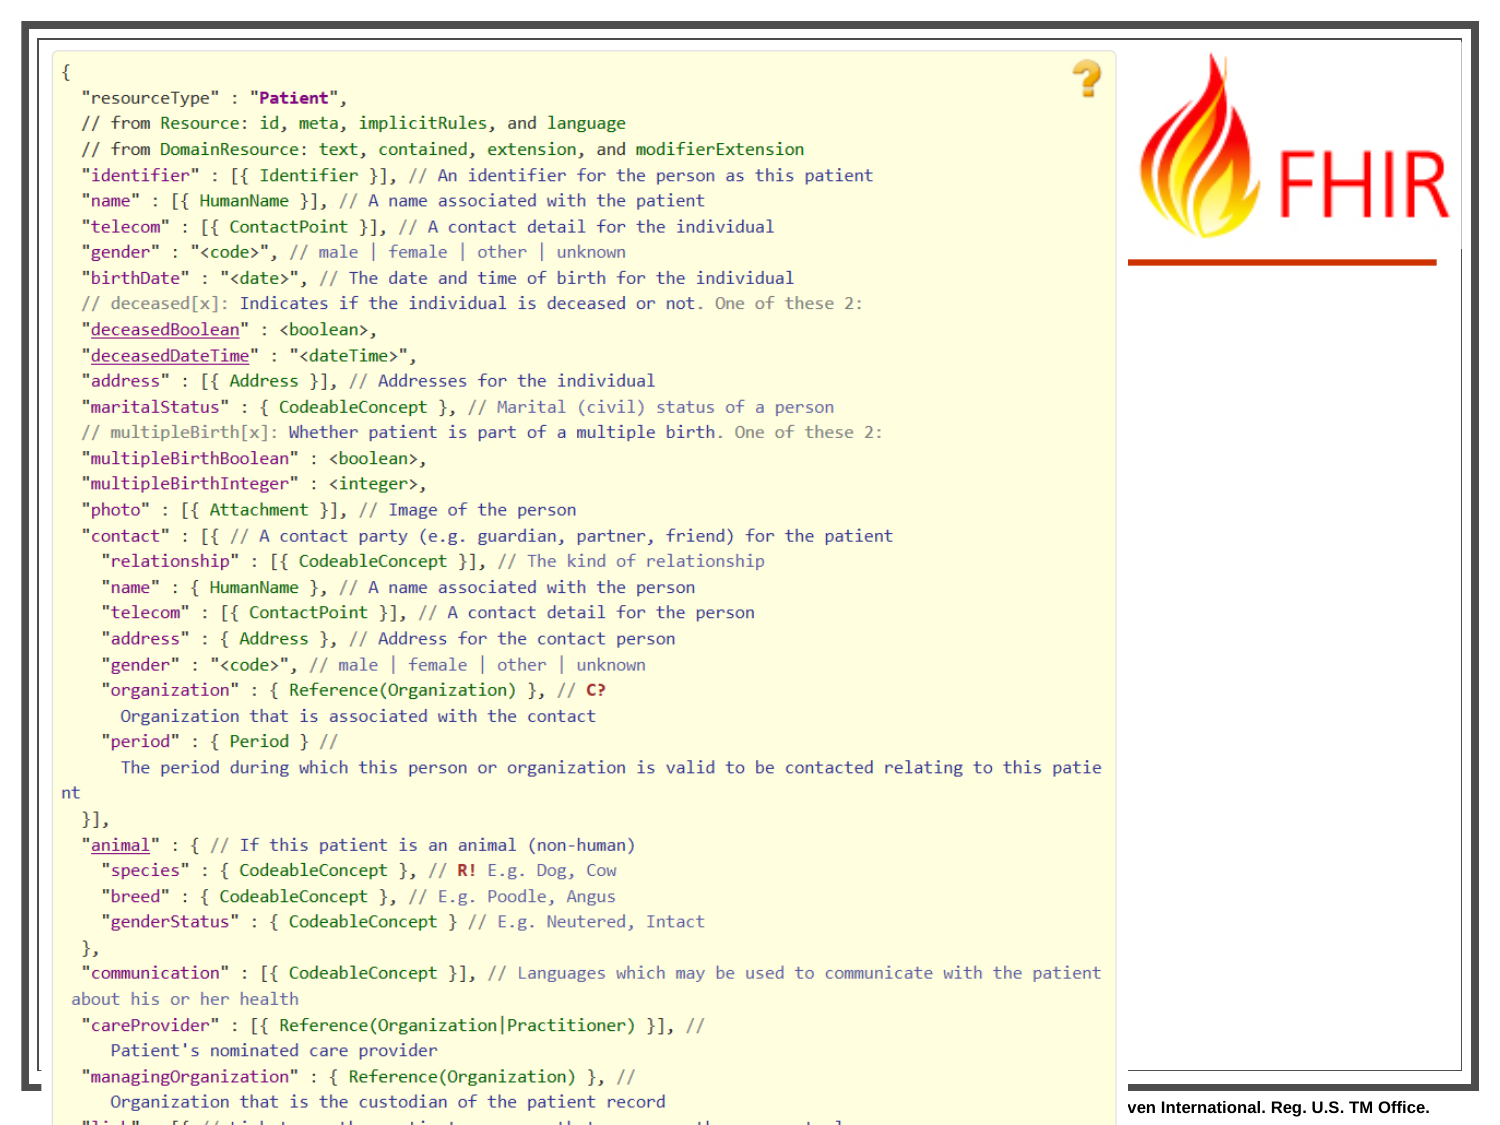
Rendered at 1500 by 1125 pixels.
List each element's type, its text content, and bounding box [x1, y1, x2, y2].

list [40, 48, 1129, 1125]
picture [1128, 42, 1462, 249]
slide_number 42 [23, 1029, 35, 1083]
